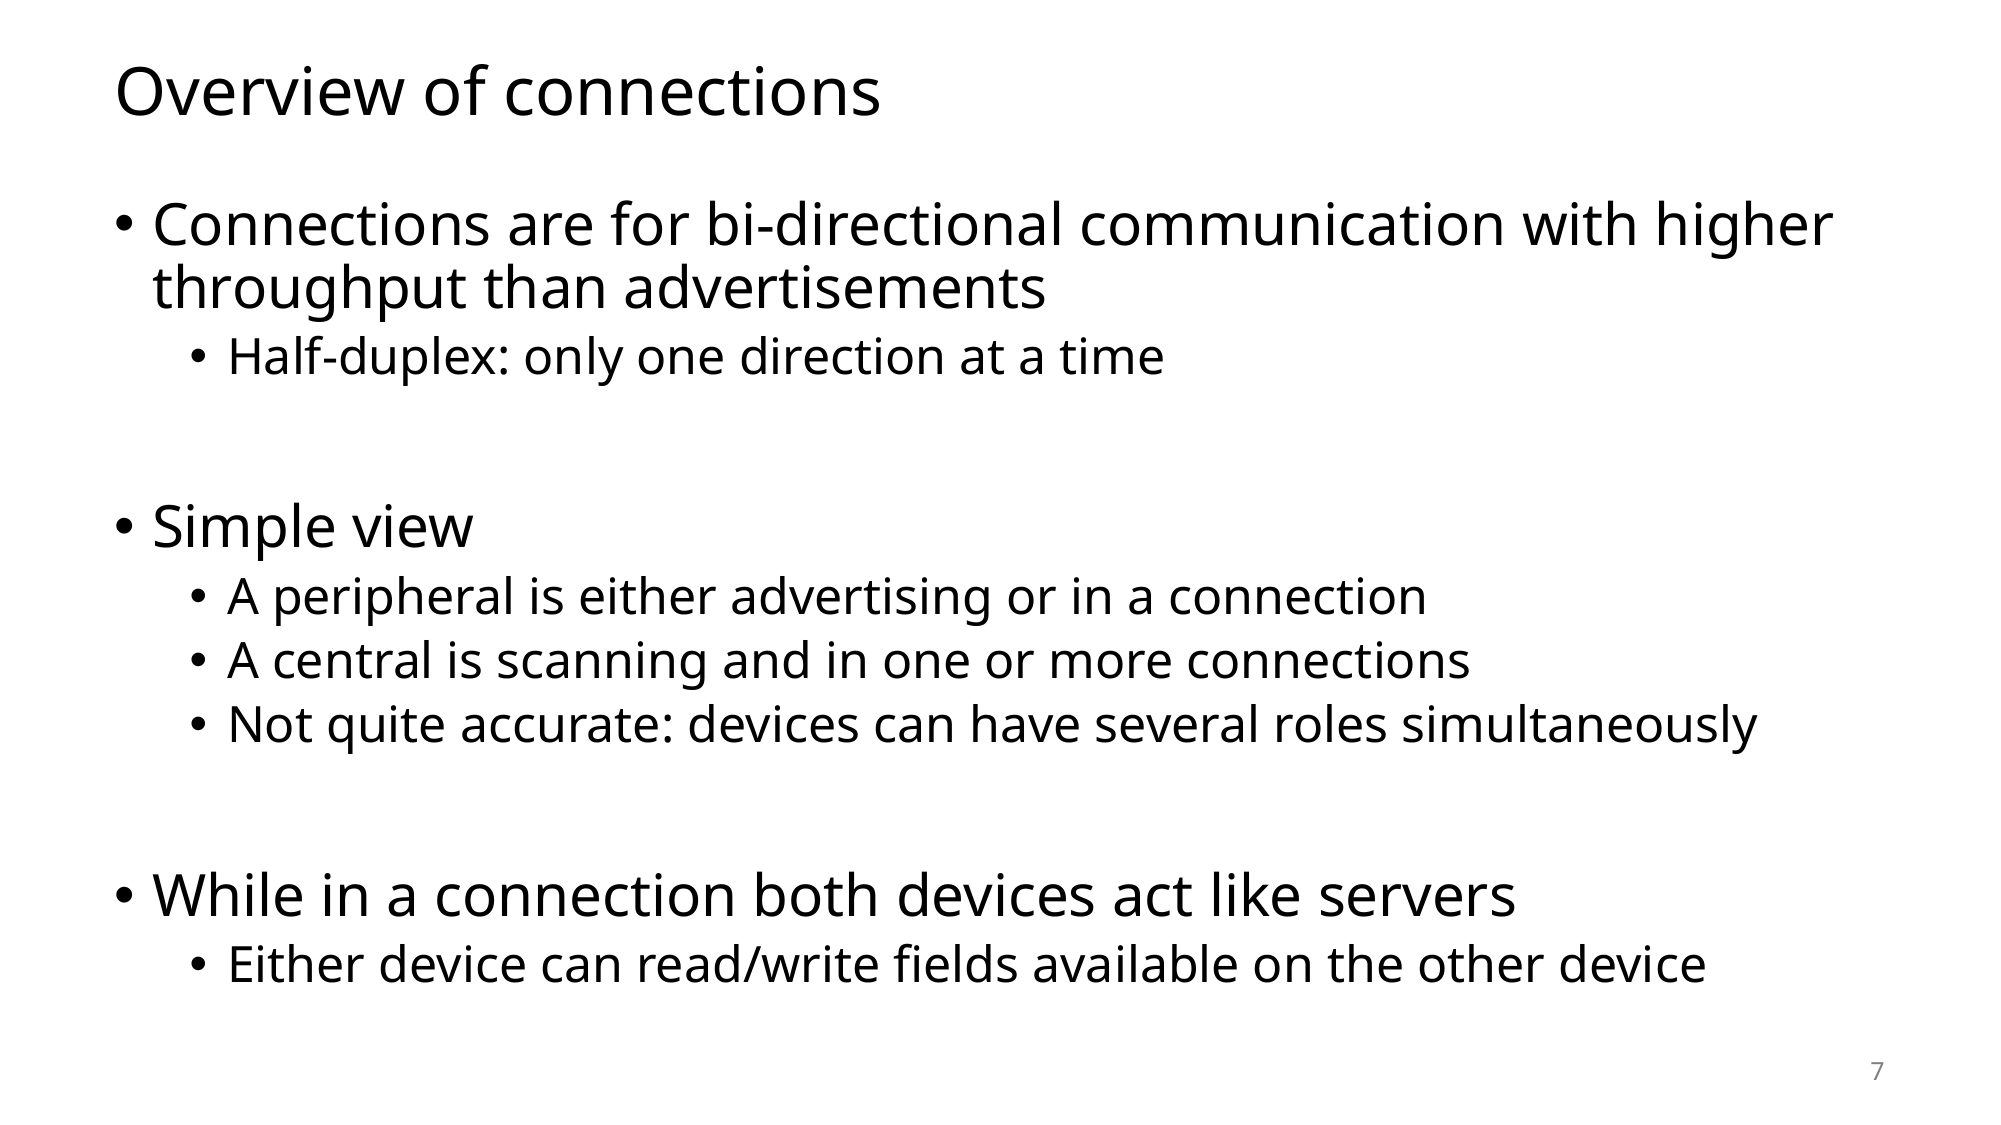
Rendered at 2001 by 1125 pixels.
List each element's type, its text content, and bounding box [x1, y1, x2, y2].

slide_number 7 [1749, 1042, 1900, 1103]
list Connections are for bi-directional communication with higher throughput than advertisements Half-duplex: only one direction at a time Simple view A peripheral is either advertising or in a connection A central is scanning and in one or more connections Not quite accurate: devices can have several roles simultaneously While in a connection both devices act like servers Either device can read/write fields available on the other device [99, 187, 1900, 1013]
title Overview of connections [99, 37, 1900, 150]
